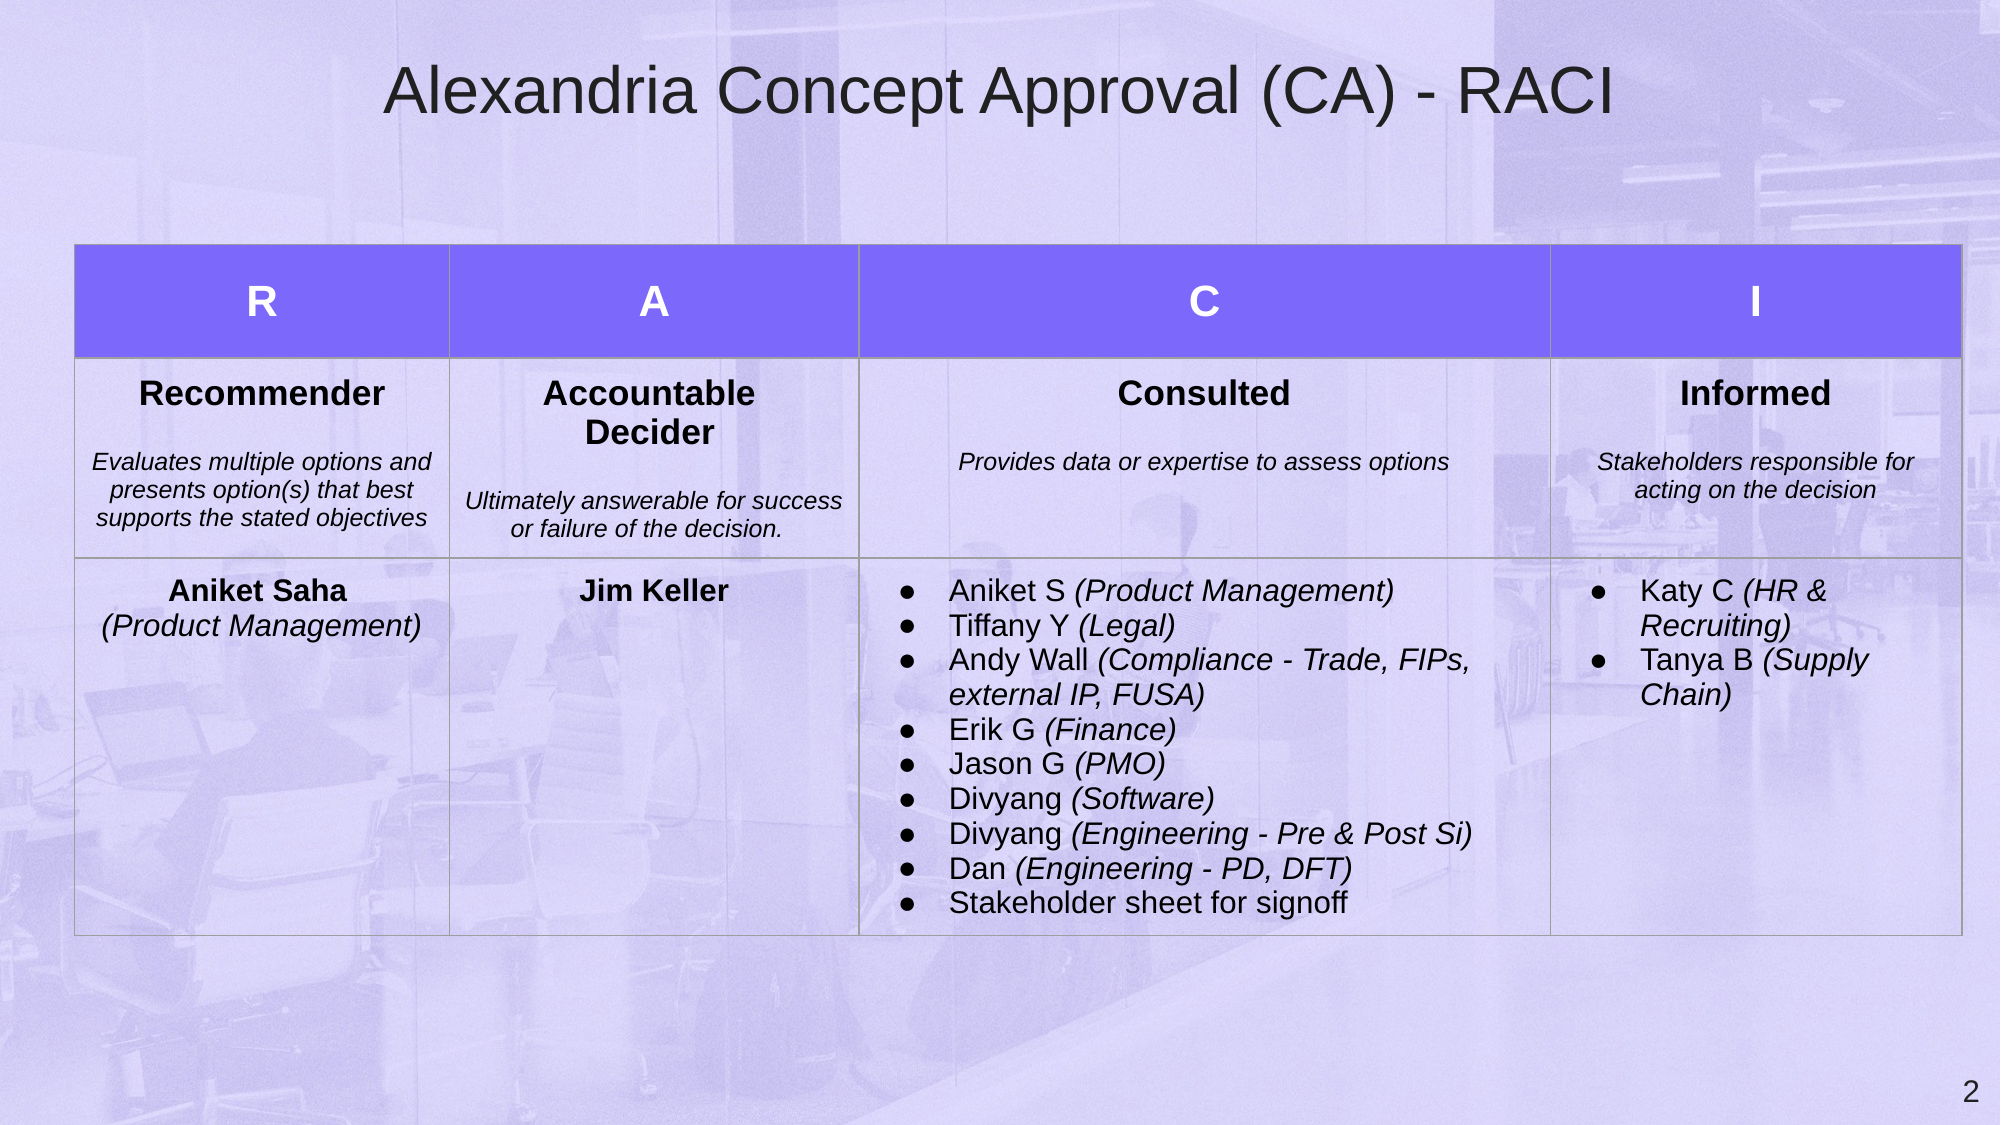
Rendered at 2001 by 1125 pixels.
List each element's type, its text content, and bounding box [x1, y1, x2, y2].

table_cell Aniket Saha (Product Management) [75, 559, 449, 935]
table_cell Aniket S (Product Management) Tiffany Y (Legal) Andy Wall (Compliance - Trade, FIPs, external IP, FUSA) Erik G (Finance) Jason G (PMO) Divyang (Software) Divyang (Engineering - Pre & Post Si) Dan (Engineering - PD, DFT) Stakeholder sheet for signoff [860, 559, 1550, 935]
table_cell Informed Stakeholders responsible for acting on the decision [1551, 359, 1961, 557]
title Alexandria Concept Approval (CA) - RACI [56, 56, 1944, 199]
table_header A [450, 245, 858, 357]
table_cell Katy C (HR & Recruiting) Tanya B (Supply Chain) [1551, 559, 1961, 935]
table_header R [75, 245, 449, 357]
table_header I [1551, 245, 1961, 357]
table_cell Accountable Decider Ultimately answerable for success or failure of the decision. [450, 359, 858, 557]
table_cell Consulted Provides data or expertise to assess options [860, 359, 1550, 557]
table_cell Jim Keller [450, 559, 858, 935]
slide_number ‹#› [1923, 1058, 1980, 1109]
table_header C [860, 245, 1550, 357]
table_cell Recommender Evaluates multiple options and presents option(s) that best supports the stated objectives [75, 359, 449, 557]
